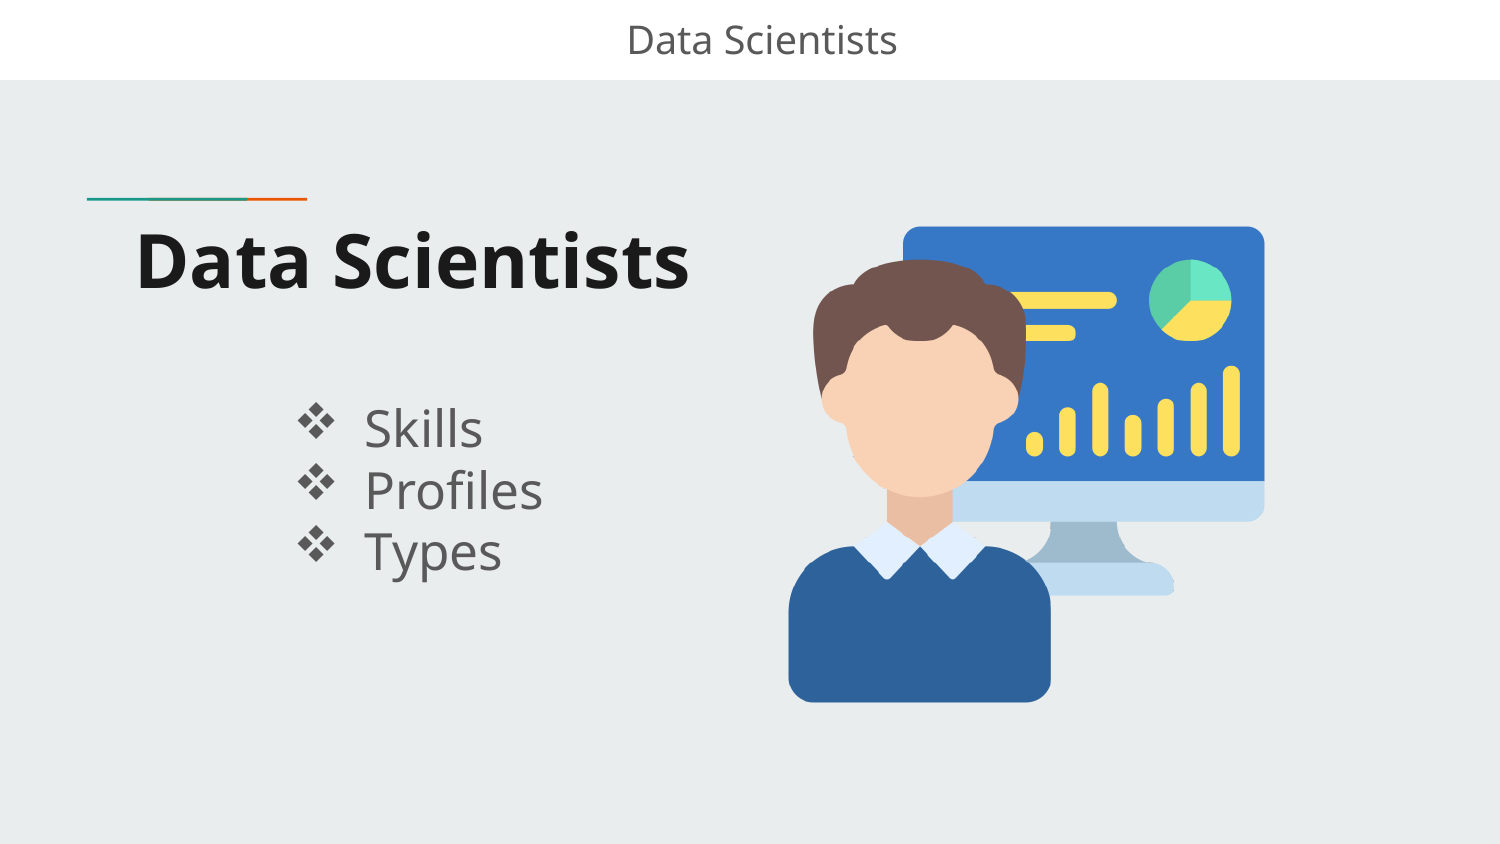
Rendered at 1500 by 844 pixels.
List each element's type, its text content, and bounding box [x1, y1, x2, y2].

subtitle Data Scientists [253, 0, 1272, 81]
title Data Scientists [119, 198, 1381, 415]
text_box Skills Profiles Types [278, 381, 775, 597]
picture [780, 218, 1272, 710]
